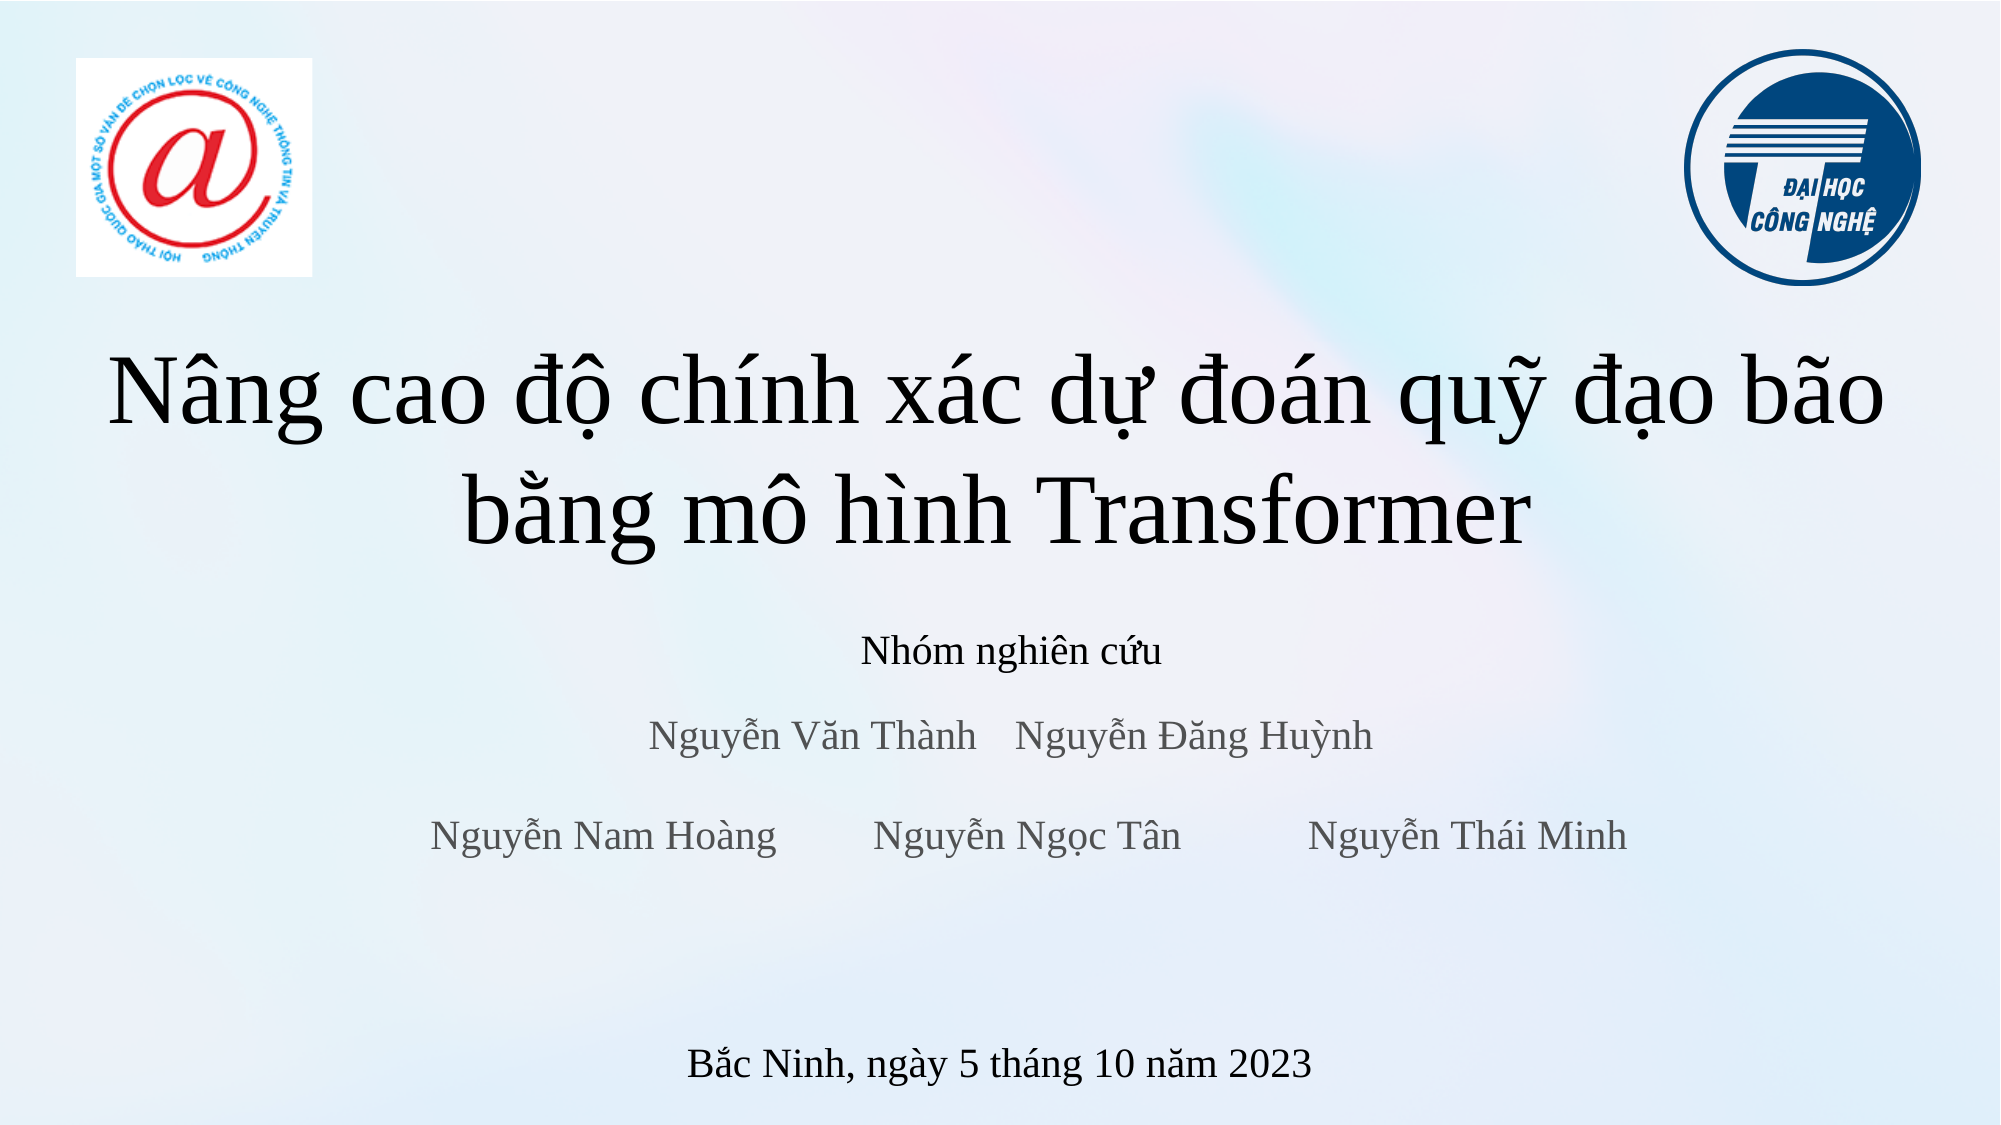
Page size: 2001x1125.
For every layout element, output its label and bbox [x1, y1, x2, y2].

text_box [633, 697, 998, 769]
picture [0, 1, 2000, 1125]
text_box [999, 697, 1616, 769]
